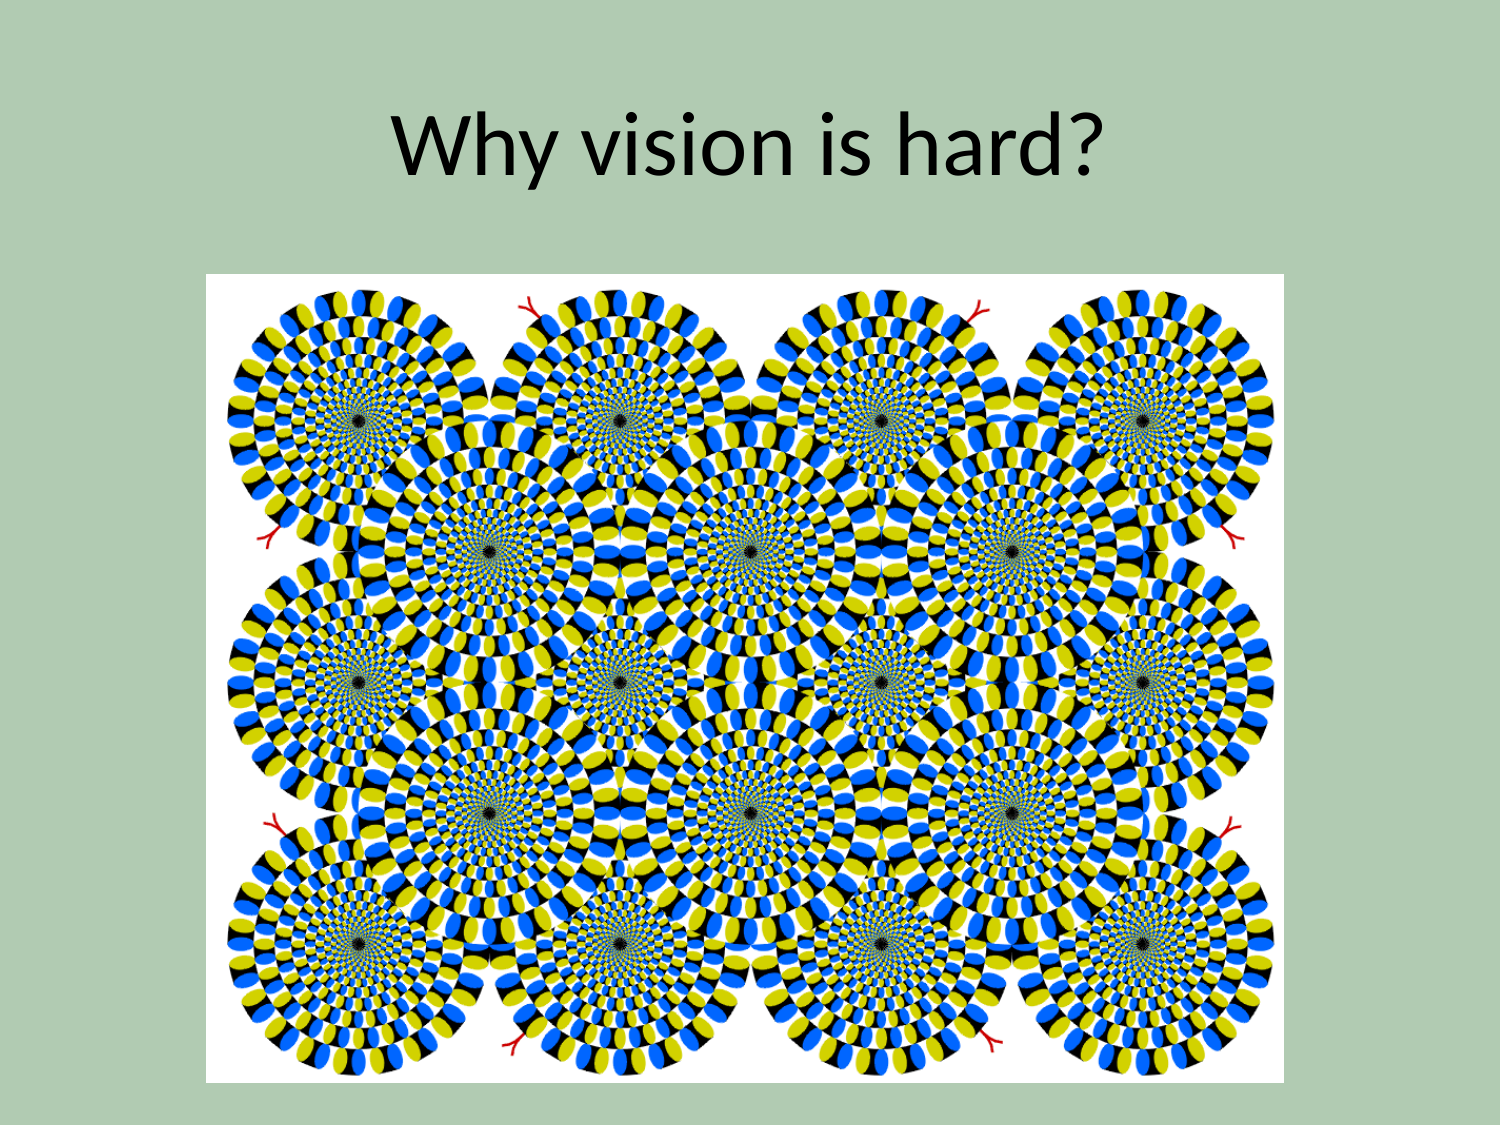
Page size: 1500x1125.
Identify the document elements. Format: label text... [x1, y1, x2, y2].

title Why vision is hard? [75, 45, 1425, 233]
picture [206, 273, 1285, 1083]
